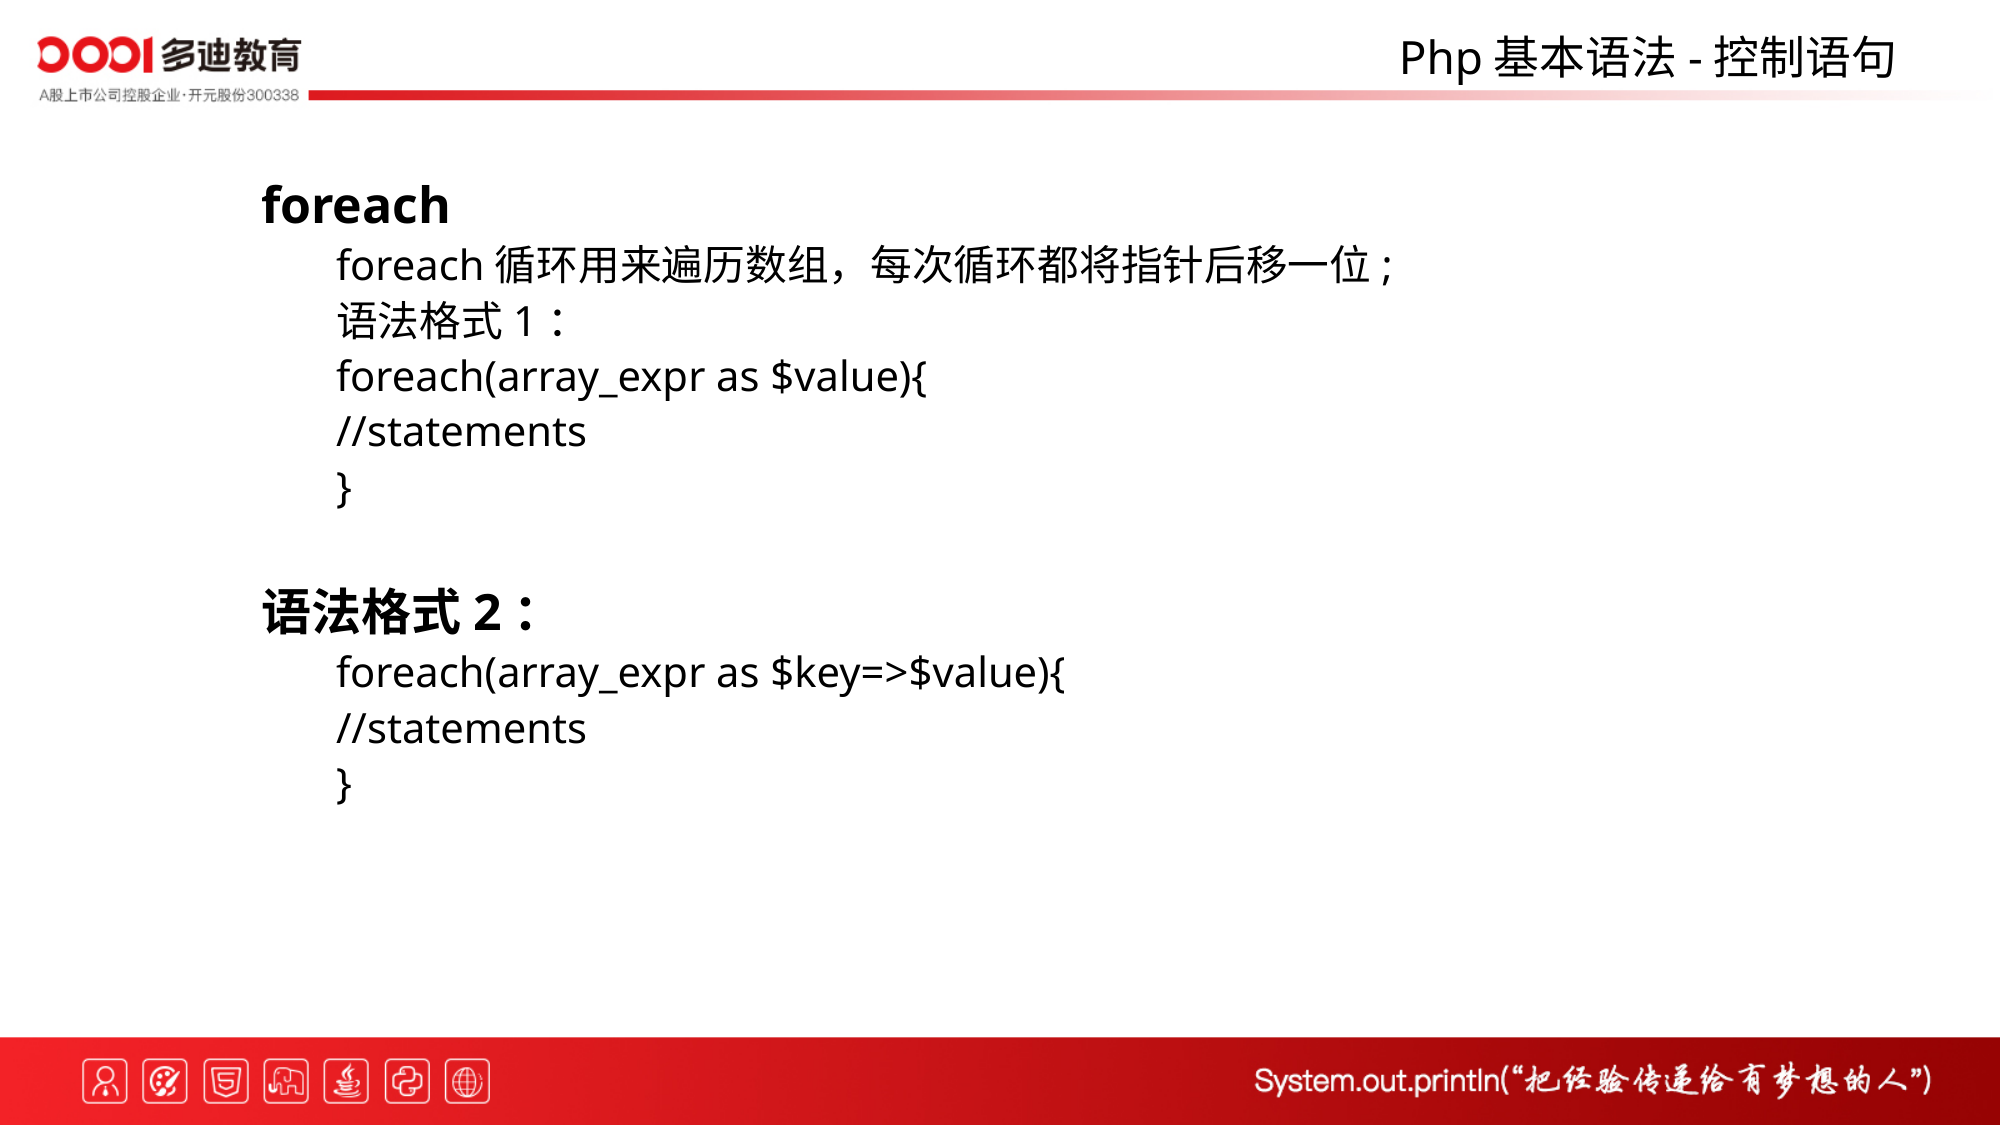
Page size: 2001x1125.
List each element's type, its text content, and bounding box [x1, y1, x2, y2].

picture [0, 0, 2000, 1125]
text_box Php基本语法-控制语句 [1384, 21, 1912, 92]
text_box foreach foreach循环用来遍历数组，每次循环都将指针后移一位; 语法格式1： foreach(array_expr as $value){ //statements } 语法格式2： foreach(array_expr as $key=>$value){ //statements } [246, 172, 1886, 1021]
